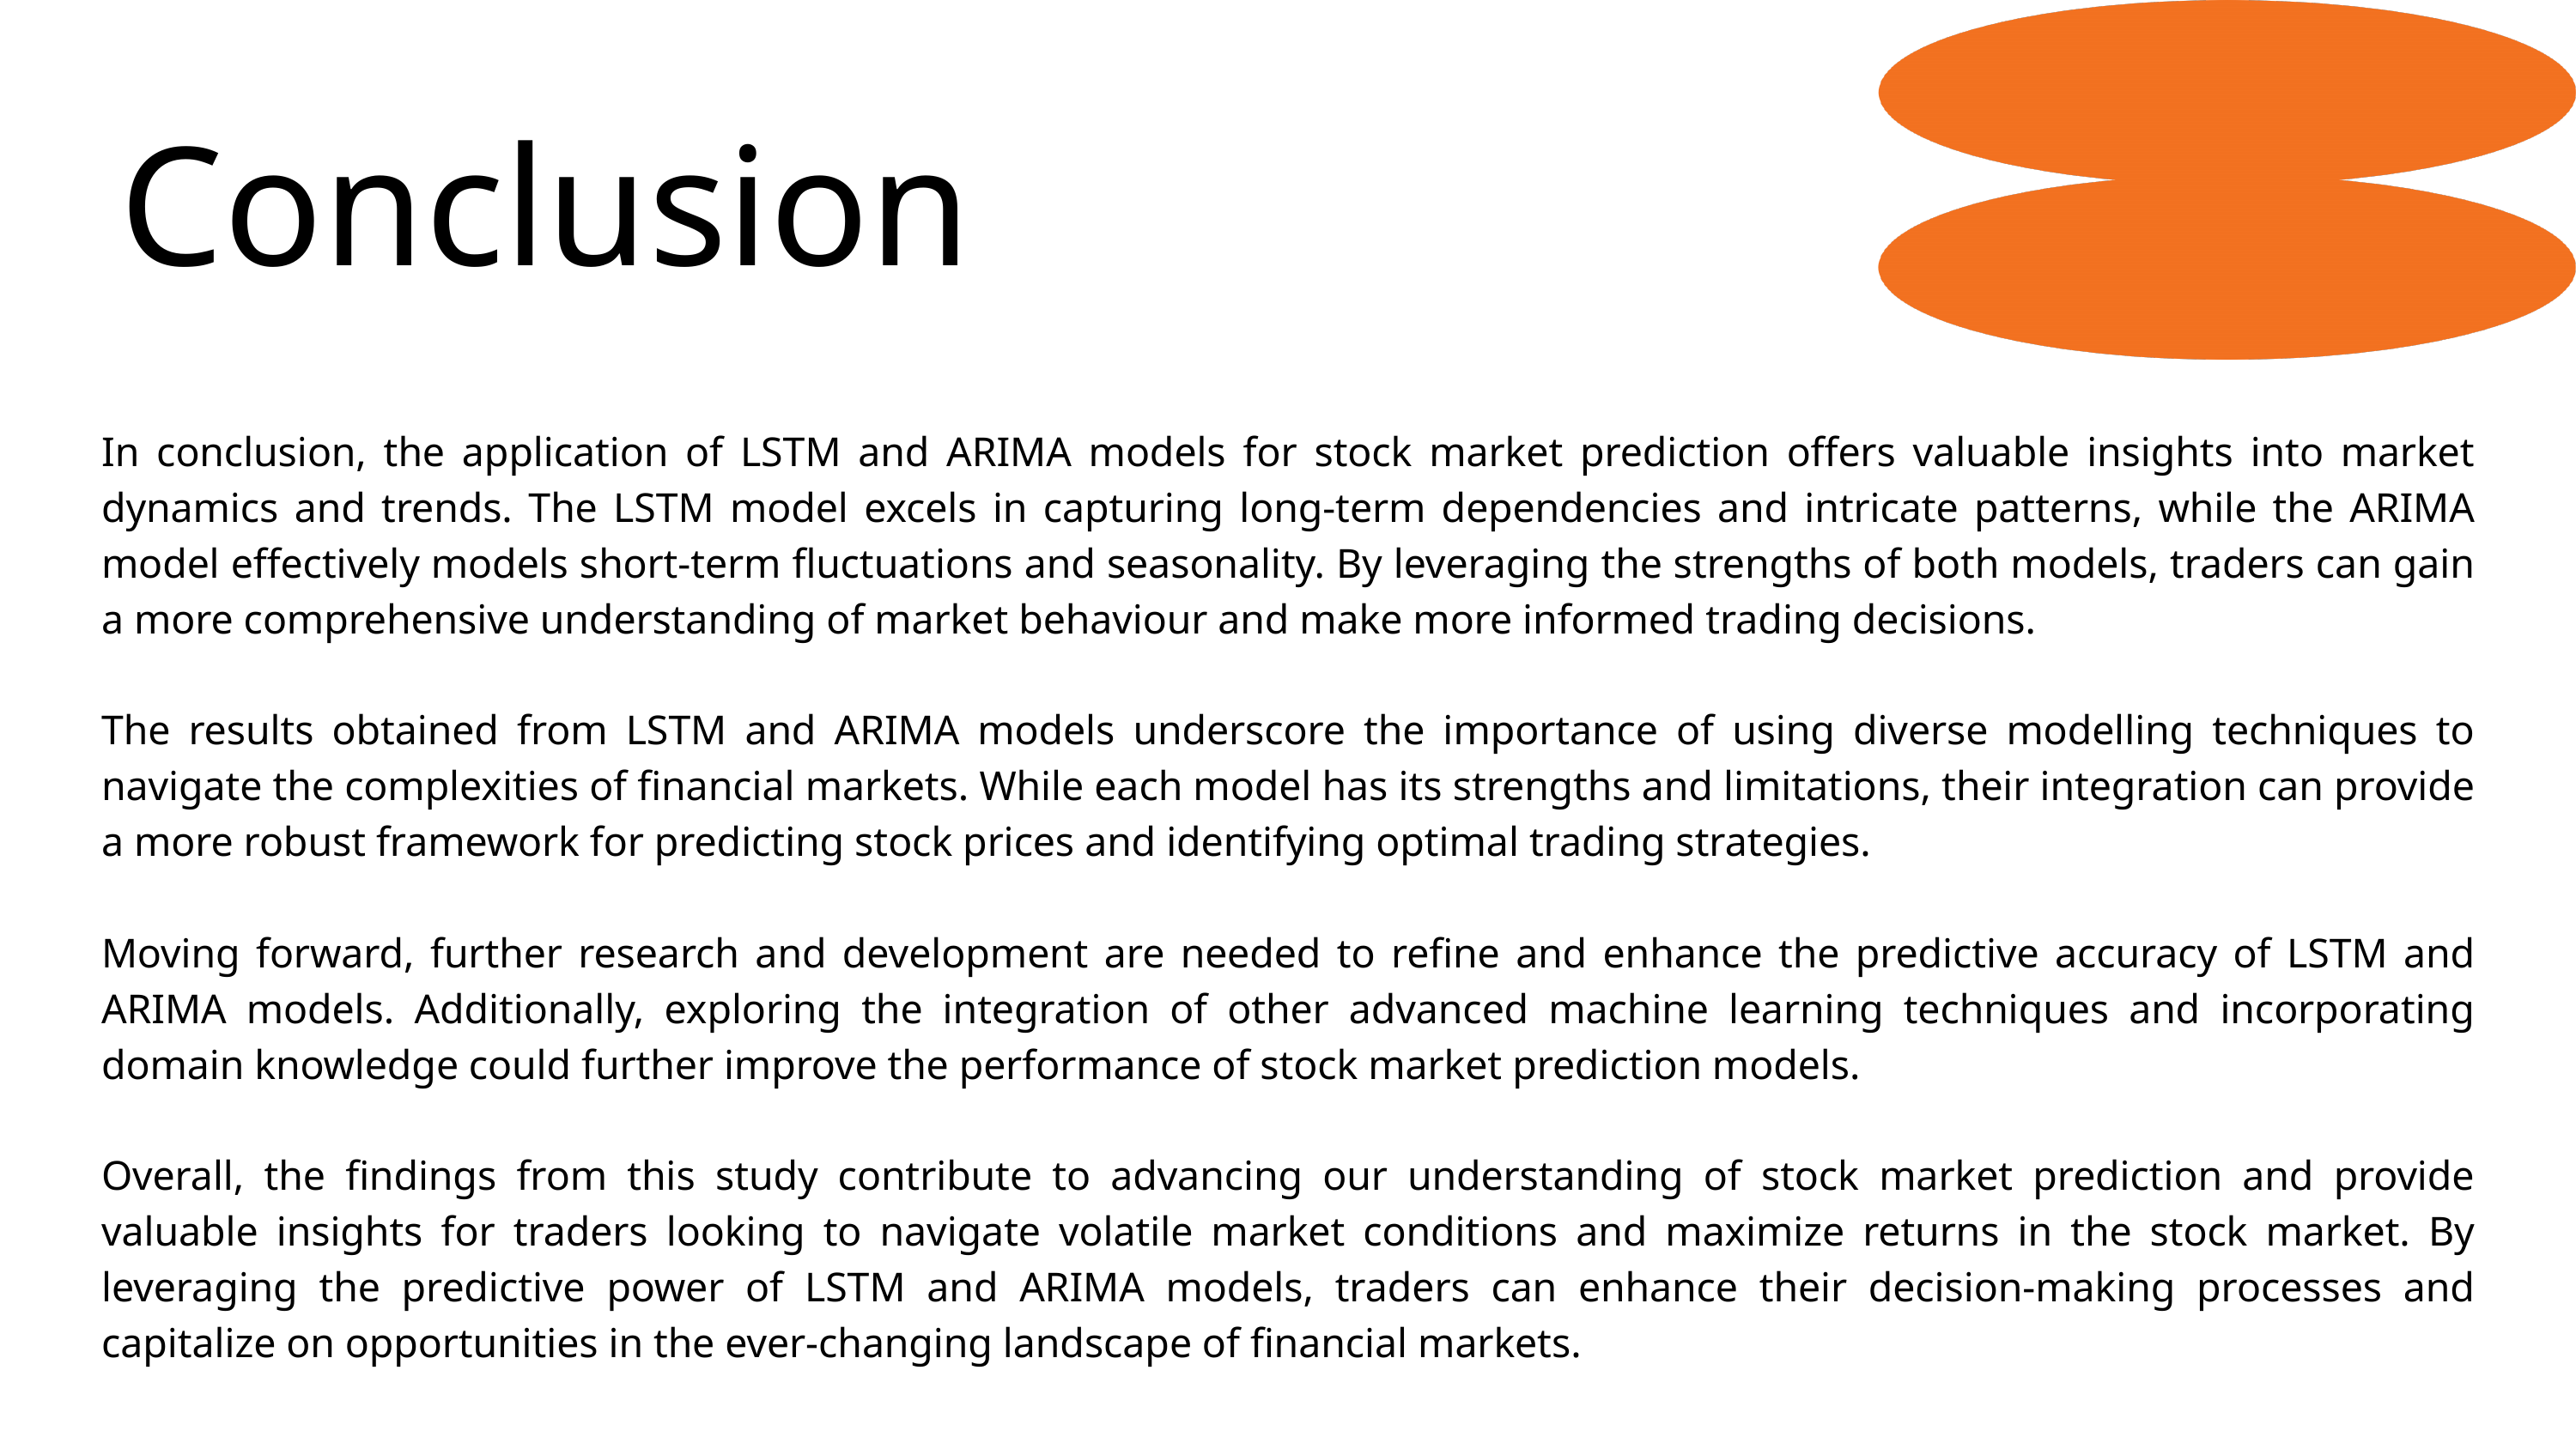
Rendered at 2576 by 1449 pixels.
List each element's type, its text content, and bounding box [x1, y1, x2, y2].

text_box [1878, 0, 2576, 360]
text_box Conclusion [94, 69, 998, 300]
text_box In conclusion, the application of LSTM and ARIMA models for stock market prediction offers valuable insights into market dynamics and trends. The LSTM model excels in capturing long-term dependencies and intricate patterns, while the ARIMA model effectively models short-term fluctuations and seasonality. By leveraging the strengths of both models, traders can gain a more comprehensive understanding of market behaviour and make more informed trading decisions. The results obtained from LSTM and ARIMA models underscore the importance of using diverse modelling techniques to navigate the complexities of financial markets. While each model has its strengths and limitations, their integration can provide a more robust framework for predicting stock prices and identifying optimal trading strategies. Moving forward, further research and development are needed to refine and enhance the predictive accuracy of LSTM and ARIMA models. Additionally, exploring the integration of other advanced machine learning techniques and incorporating domain knowledge could further improve the performance of stock market prediction models. Overall, the findings from this study contribute to advancing our understanding of stock market prediction and provide valuable insights for traders looking to navigate volatile market conditions and maximize returns in the stock market. By leveraging the predictive power of LSTM and ARIMA models, traders can enhance their decision-making processes and capitalize on opportunities in the ever-changing landscape of financial markets. [101, 419, 2475, 1366]
